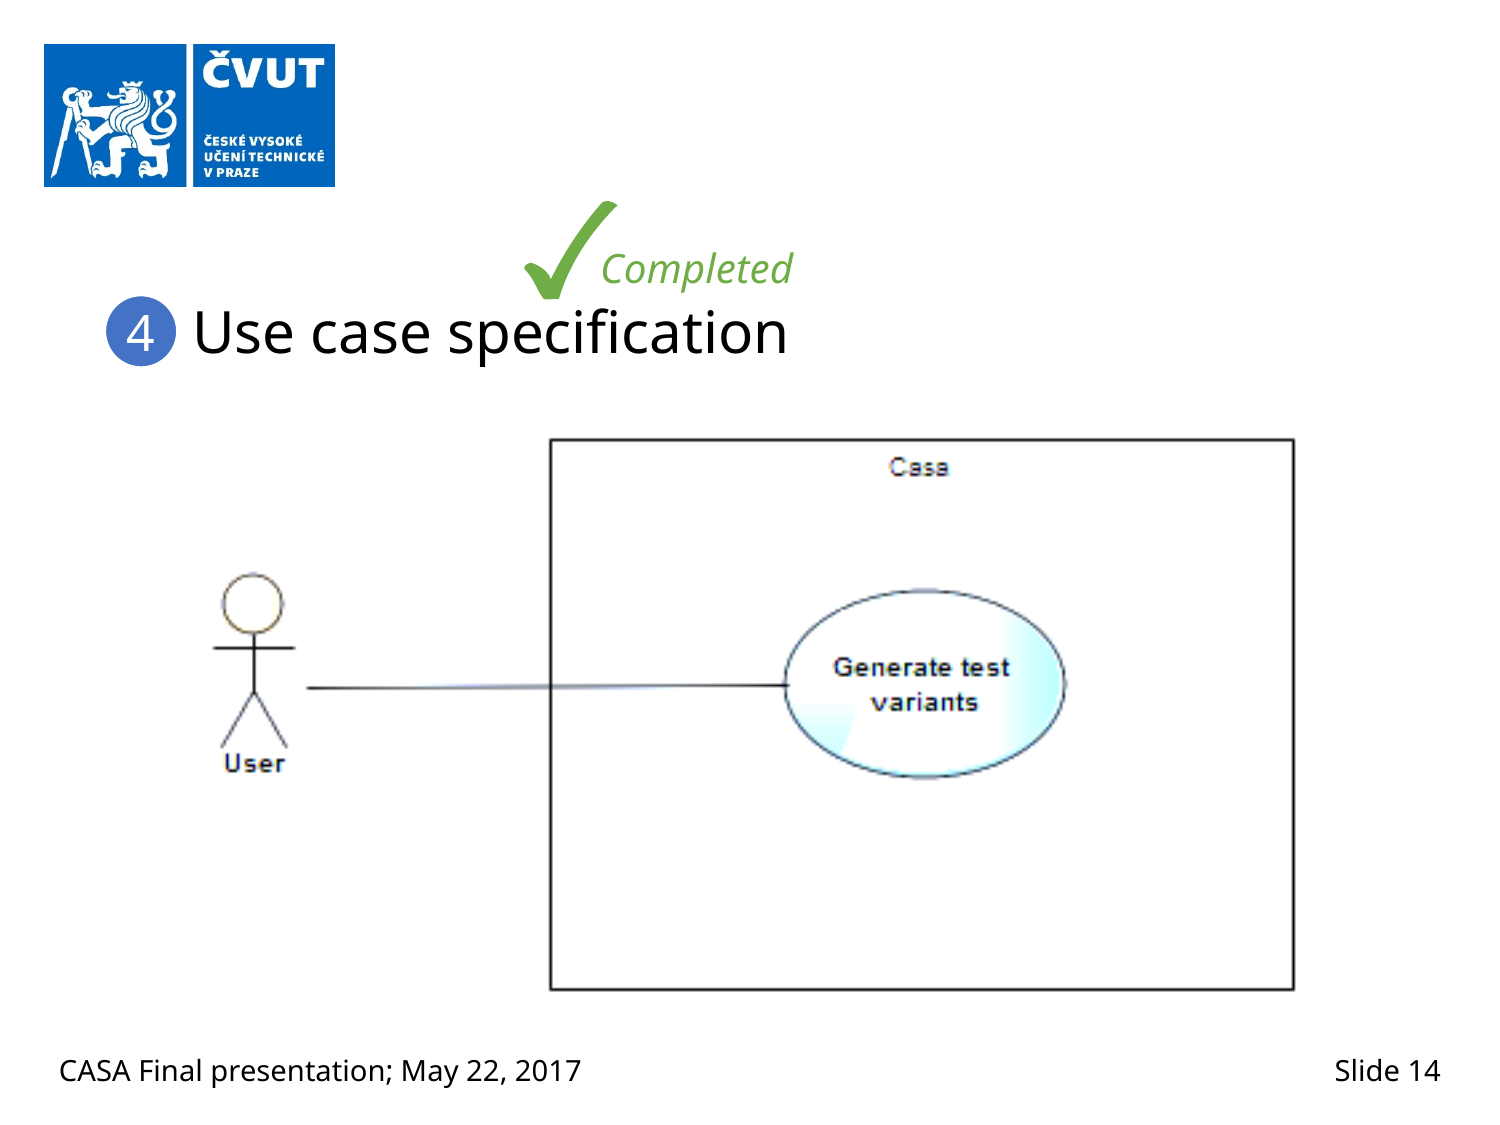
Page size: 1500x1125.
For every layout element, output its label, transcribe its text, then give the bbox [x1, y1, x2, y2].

picture [193, 416, 1313, 1013]
title Use case specification [177, 295, 1456, 474]
text_box 4 [104, 294, 179, 369]
text_box [524, 201, 618, 300]
picture [44, 44, 335, 187]
text_box Completed [585, 240, 1145, 300]
